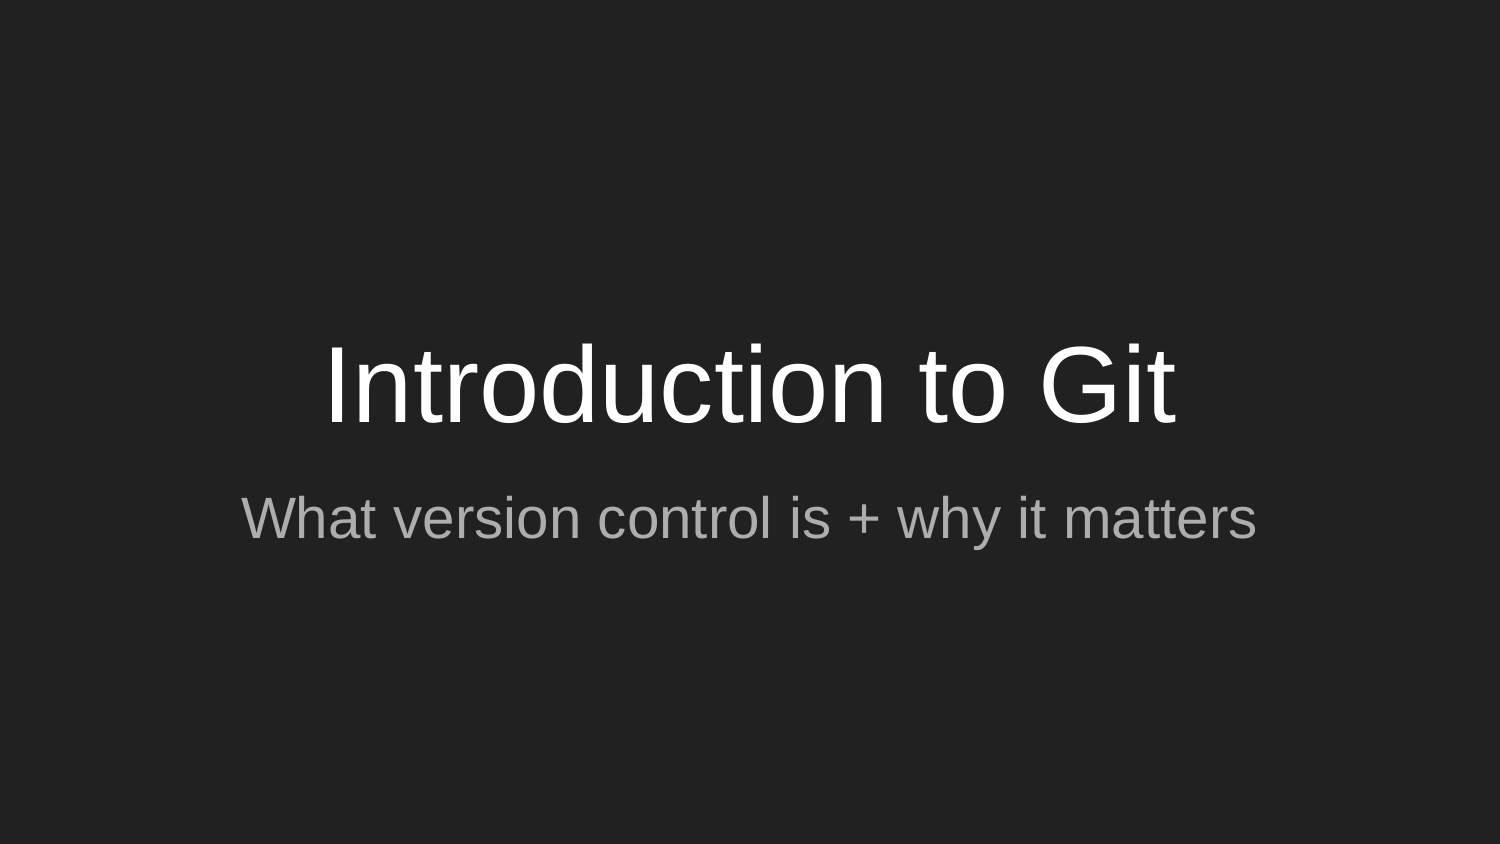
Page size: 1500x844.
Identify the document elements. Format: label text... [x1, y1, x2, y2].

subtitle What version control is + why it matters [51, 464, 1449, 595]
title Introduction to Git [51, 122, 1449, 459]
